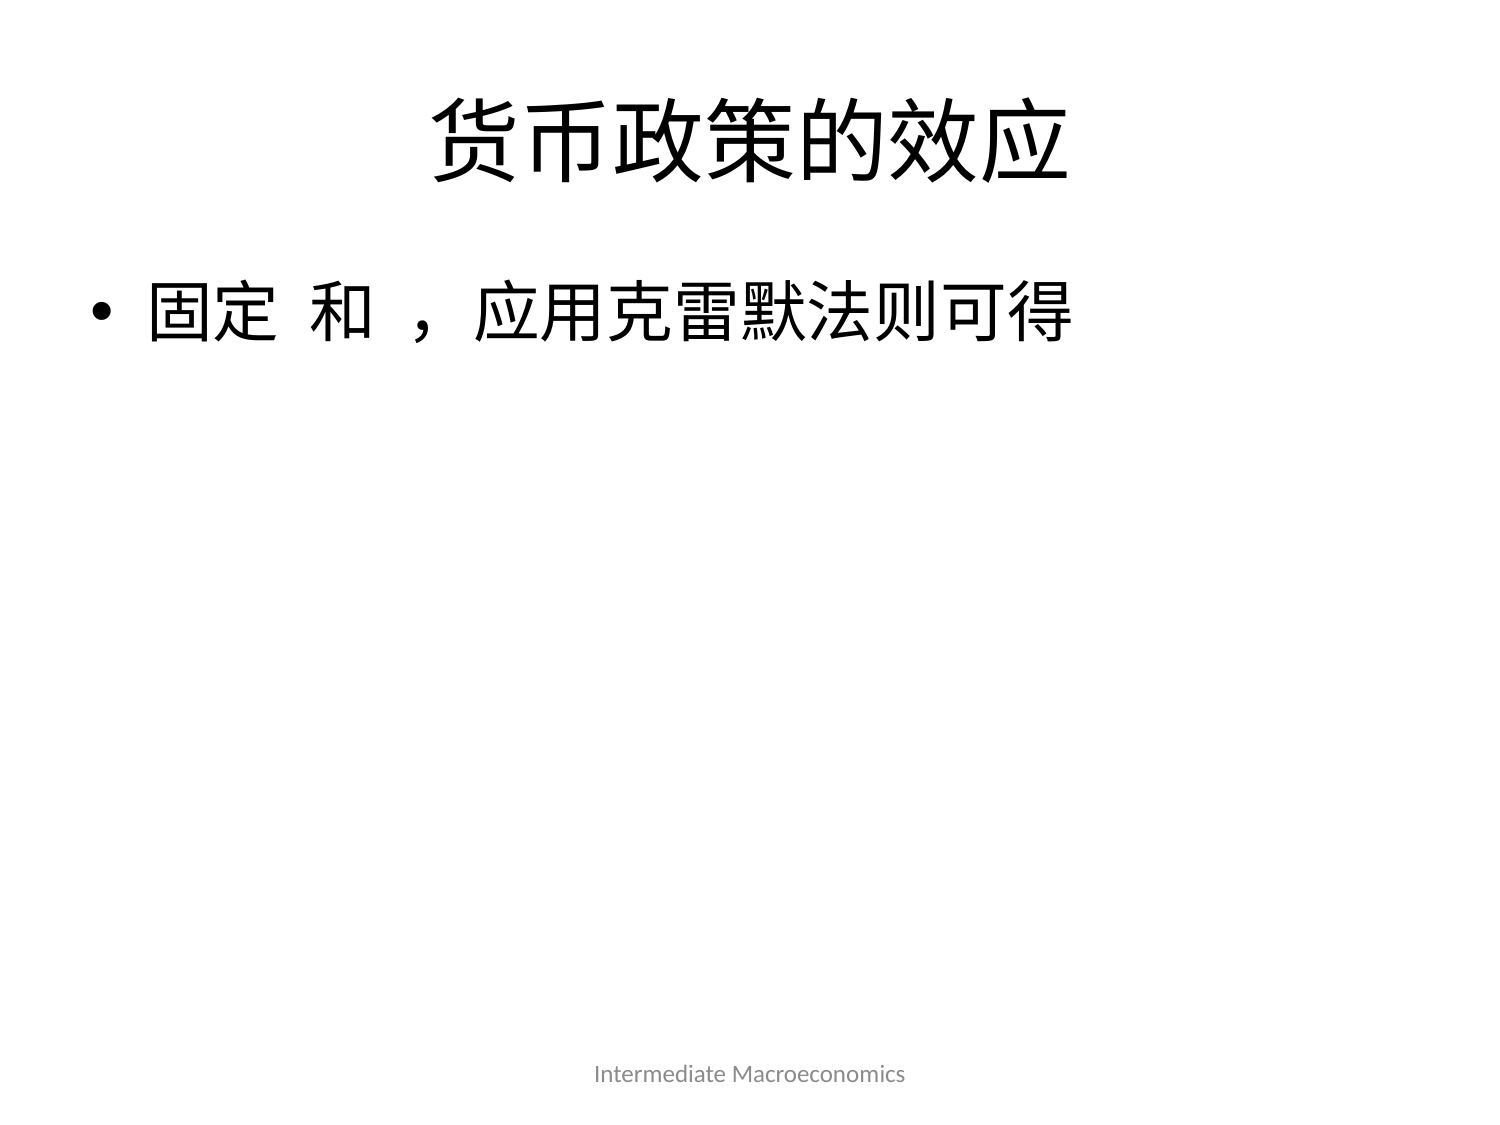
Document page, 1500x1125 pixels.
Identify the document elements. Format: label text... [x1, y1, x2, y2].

title 货币政策的效应 [75, 45, 1425, 233]
footer Intermediate Macroeconomics [512, 1042, 988, 1103]
